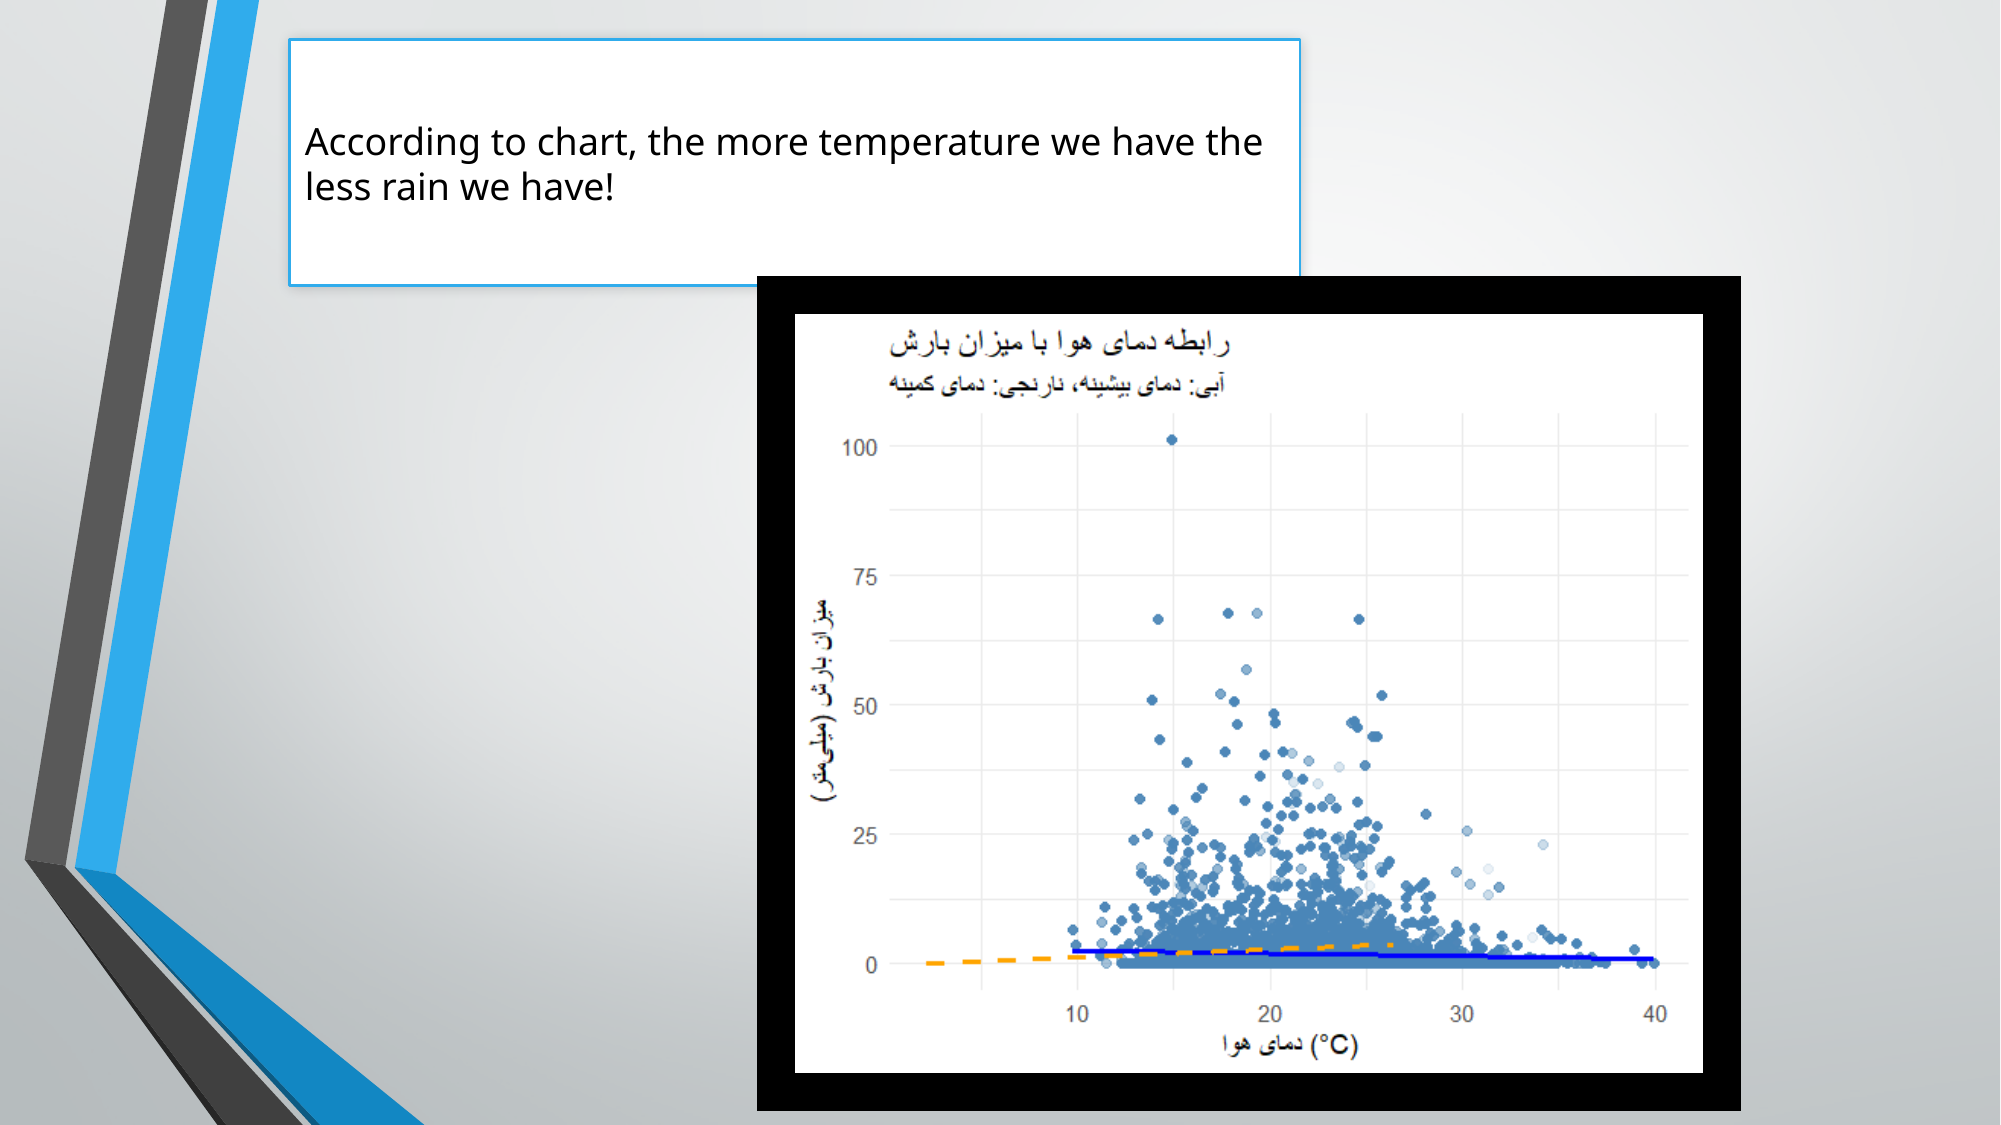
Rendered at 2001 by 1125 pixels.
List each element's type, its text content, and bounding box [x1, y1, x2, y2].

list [794, 313, 1704, 1074]
title According to chart, the more temperature we have the less rain we have! [288, 38, 1301, 287]
